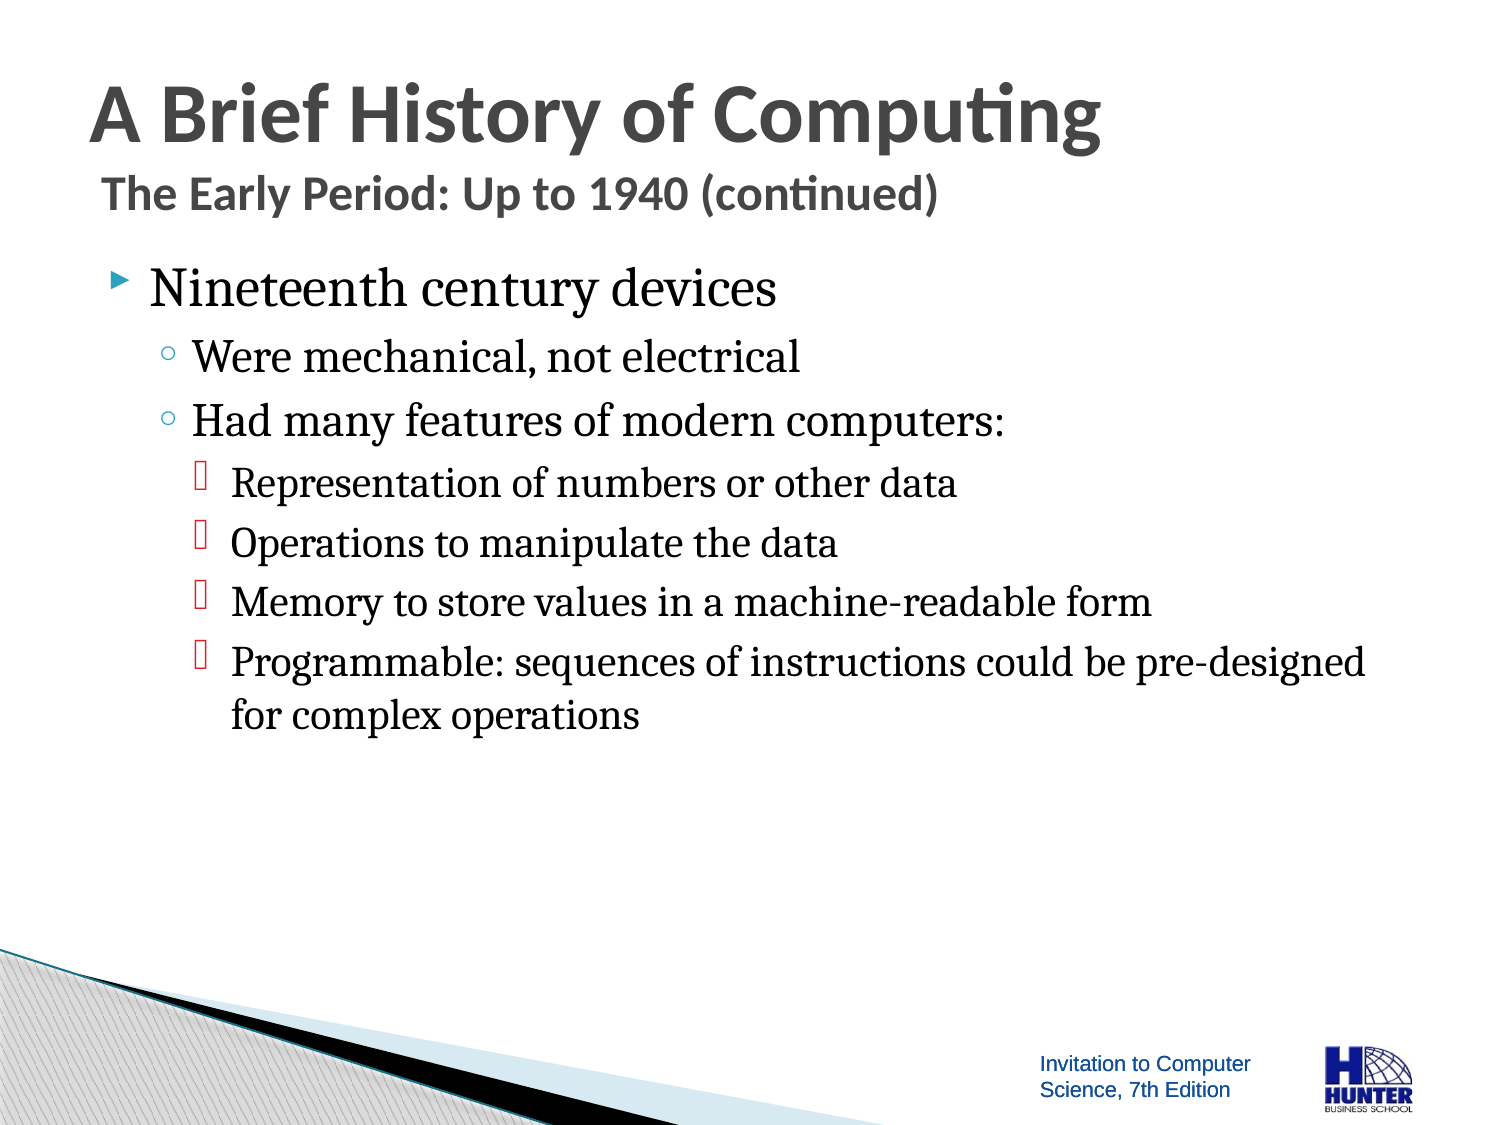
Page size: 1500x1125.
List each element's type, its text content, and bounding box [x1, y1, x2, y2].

list Nineteenth century devices Were mechanical, not electrical Had many features of modern computers: Representation of numbers or other data Operations to manipulate the data Memory to store values in a machine-readable form Programmable: sequences of instructions could be pre-designed for complex operations [75, 243, 1425, 986]
picture [1325, 1046, 1413, 1113]
title A Brief History of Computing The Early Period: Up to 1940 (continued) [75, 45, 1425, 233]
